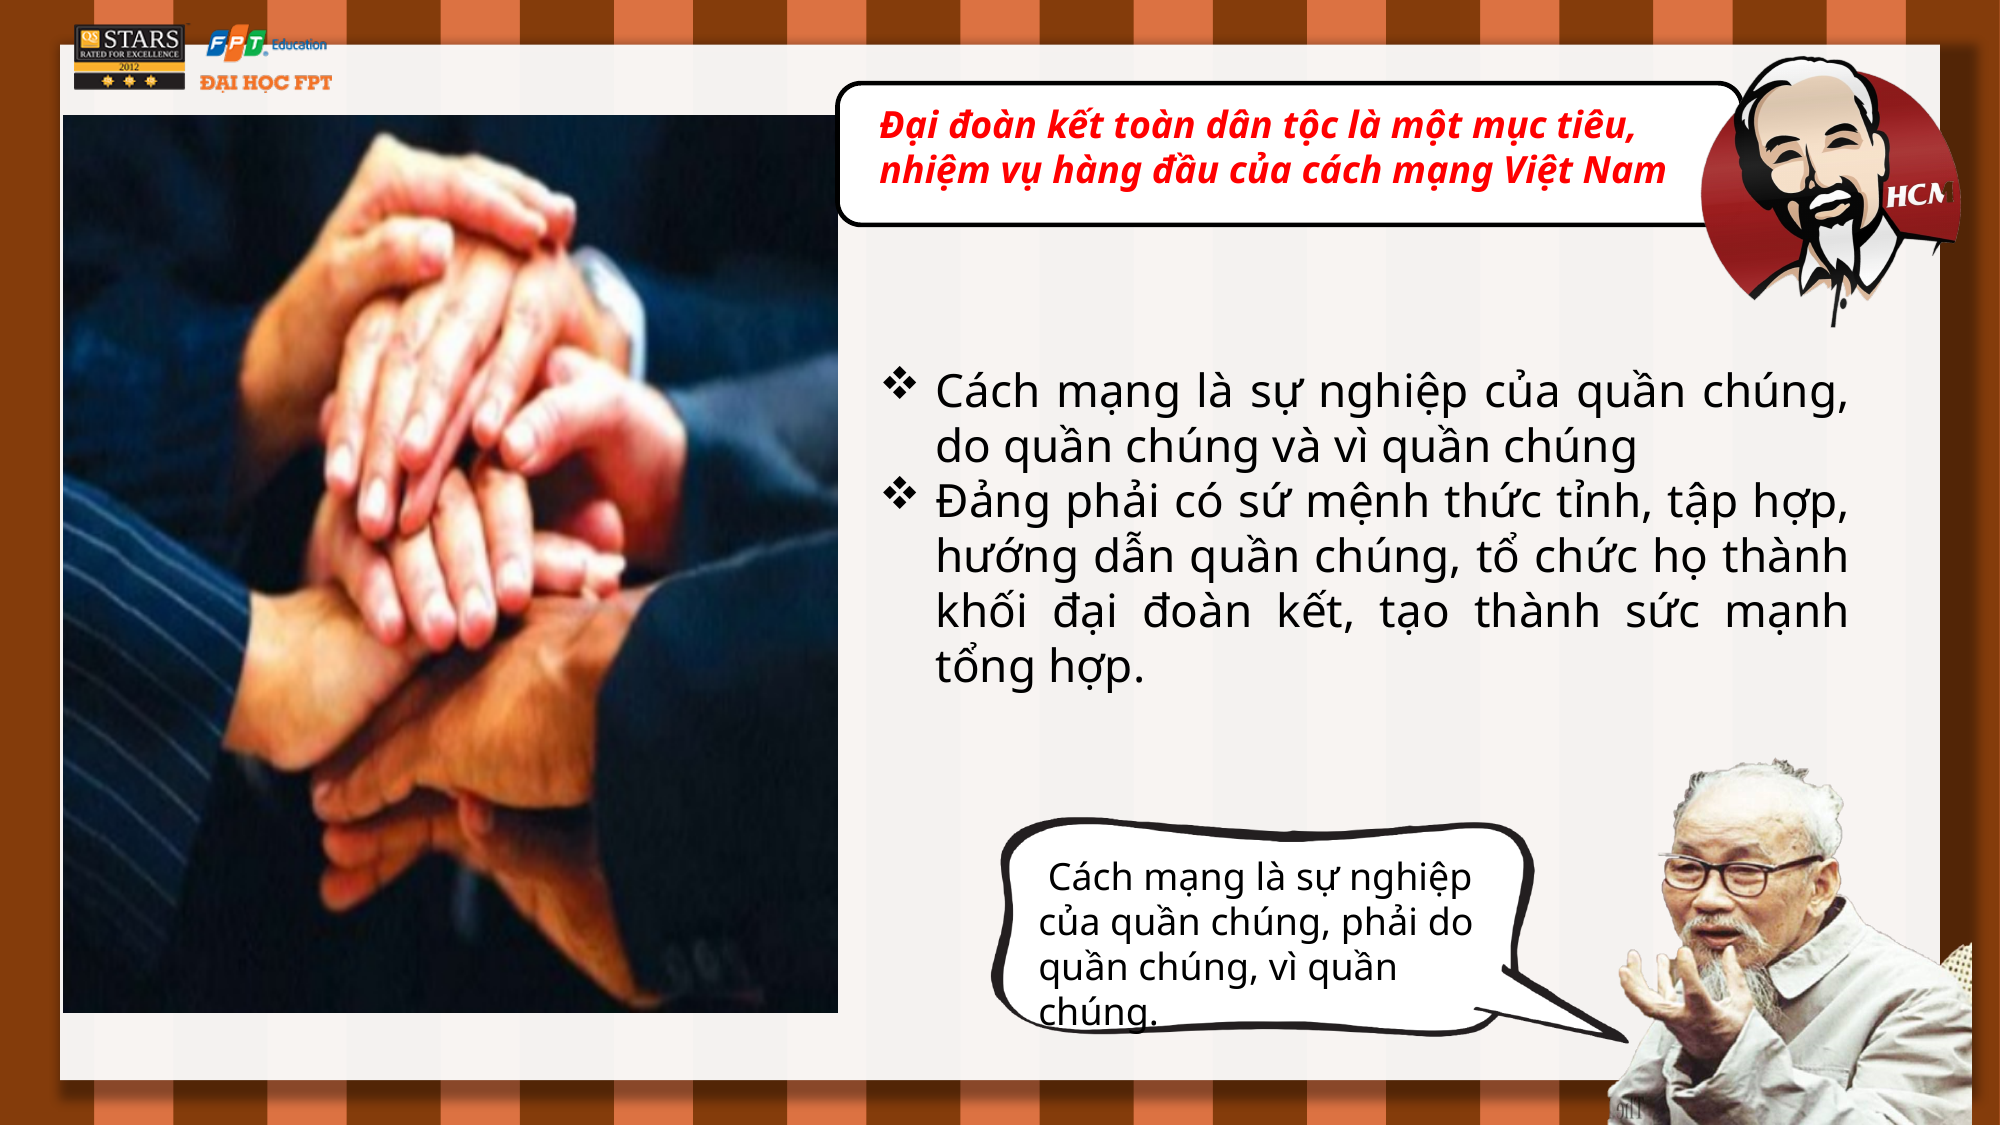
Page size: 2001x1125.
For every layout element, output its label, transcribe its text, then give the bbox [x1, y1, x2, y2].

text_box Cách mạng là sự nghiệp của quần chúng, do quần chúng và vì quần chúng Đảng phải có sứ mệnh thức tỉnh, tập hợp, hướng dẫn quần chúng, tổ chức họ thành khối đại đoàn kết, tạo thành sức mạnh tổng hợp. [864, 354, 1865, 699]
picture [74, 23, 332, 94]
picture [63, 115, 838, 1013]
picture [1689, 43, 1971, 338]
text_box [837, 83, 1700, 225]
picture [1607, 757, 1972, 1125]
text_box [910, 807, 1607, 1125]
